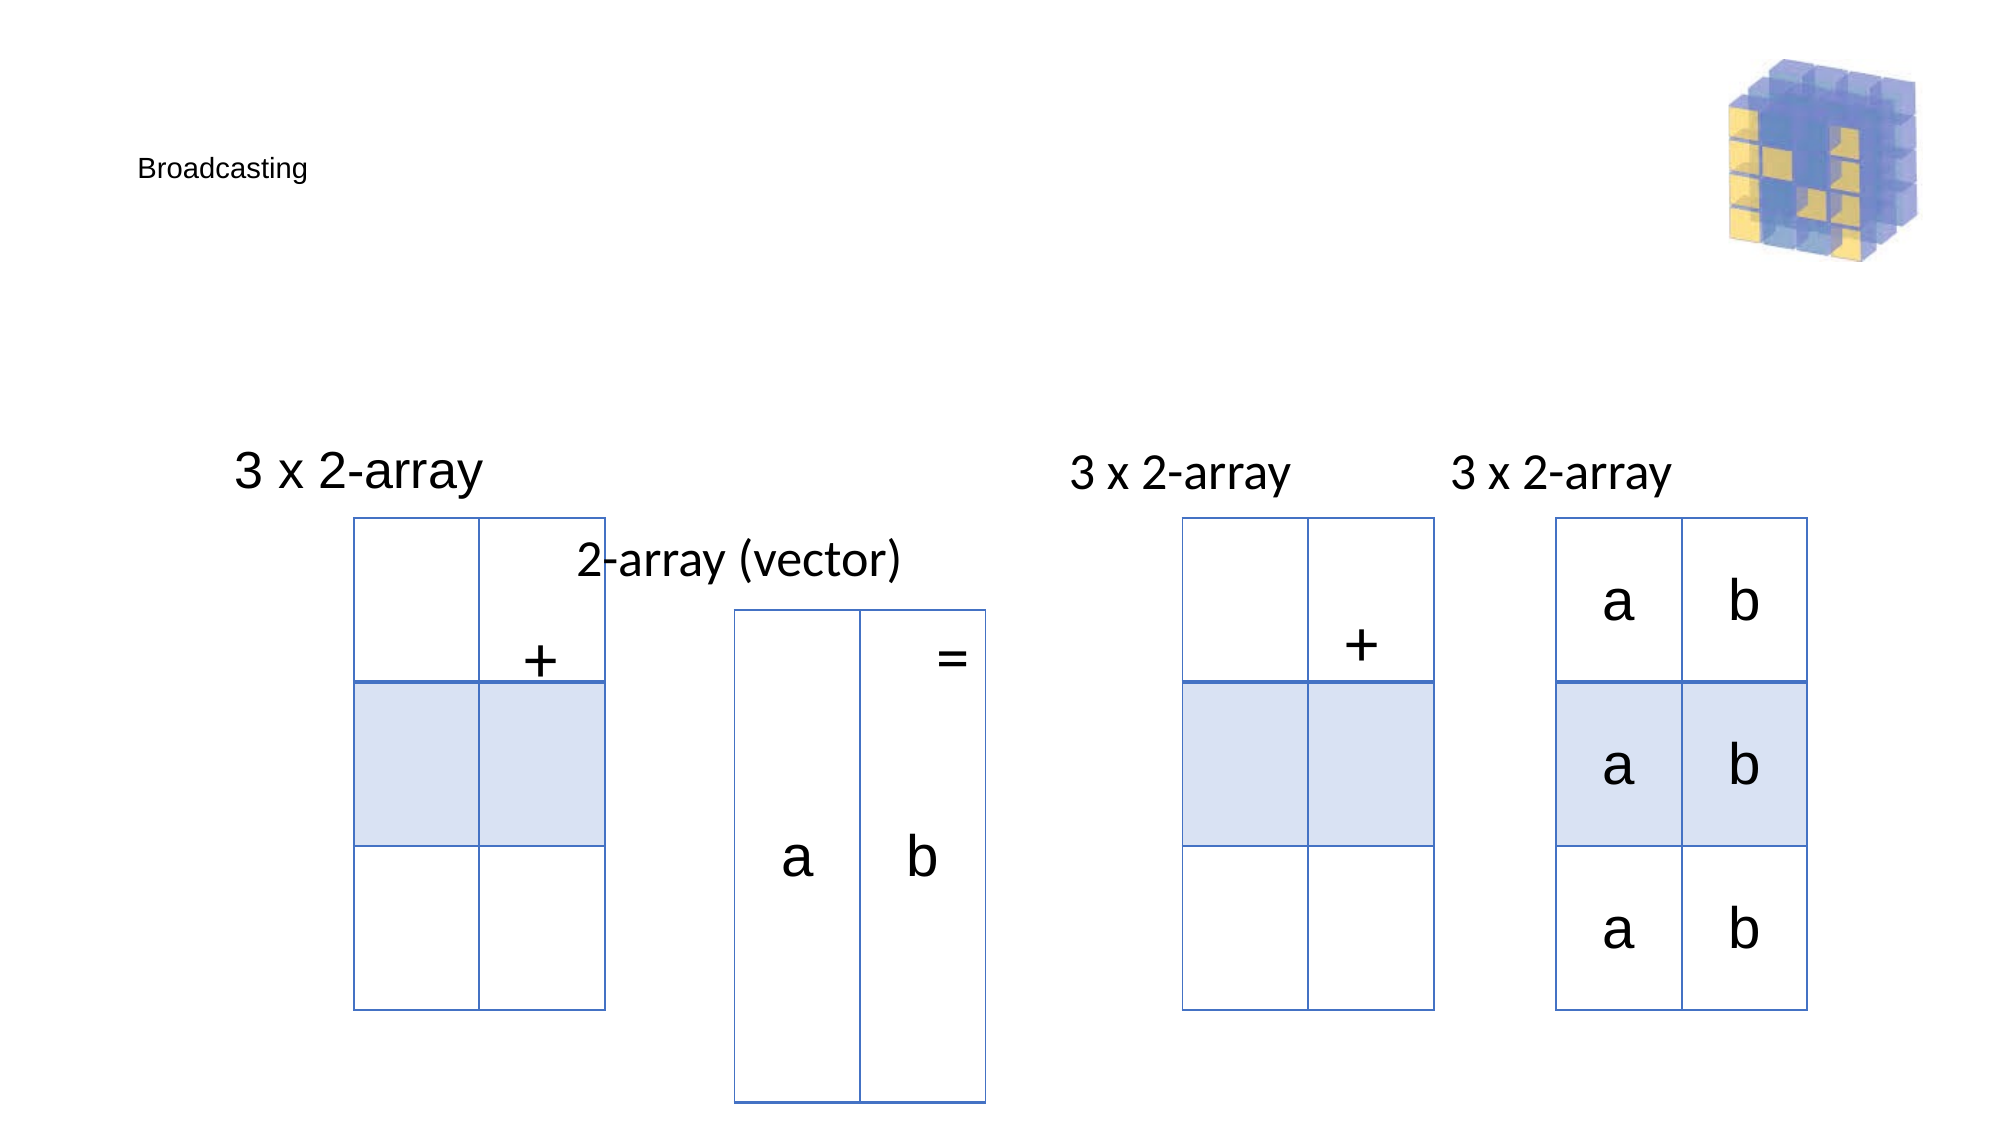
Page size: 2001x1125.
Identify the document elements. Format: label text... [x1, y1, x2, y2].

table_header a [735, 611, 859, 1101]
text_box 3 x 2-array [1041, 444, 1319, 501]
table_header [480, 519, 604, 680]
table_header [1309, 519, 1433, 680]
table_cell [355, 847, 478, 1009]
table_cell [1183, 847, 1307, 1009]
table_cell [355, 684, 478, 845]
text_box 3 x 2-array [1422, 444, 1700, 501]
table_cell [1309, 684, 1433, 845]
table_cell b [1683, 847, 1806, 1009]
text_box + [517, 608, 582, 704]
table_cell b [1683, 684, 1806, 845]
list 3 x 2-array [219, 417, 499, 528]
table_cell [1183, 684, 1307, 845]
table_header a [1557, 519, 1681, 680]
table_header [1183, 519, 1307, 680]
picture [1728, 59, 1923, 262]
text_box = [928, 606, 993, 702]
text_box + [1337, 592, 1402, 687]
table_cell [480, 684, 604, 845]
table_header b [1683, 519, 1806, 680]
table_header b [861, 611, 985, 1101]
table_cell a [1557, 684, 1681, 845]
title Broadcasting [136, 59, 1863, 278]
table_header [355, 528, 478, 680]
table_cell [1309, 847, 1433, 1009]
table_cell a [1557, 847, 1681, 1009]
text_box 2-array (vector) [550, 531, 929, 589]
table_cell [480, 847, 604, 1009]
